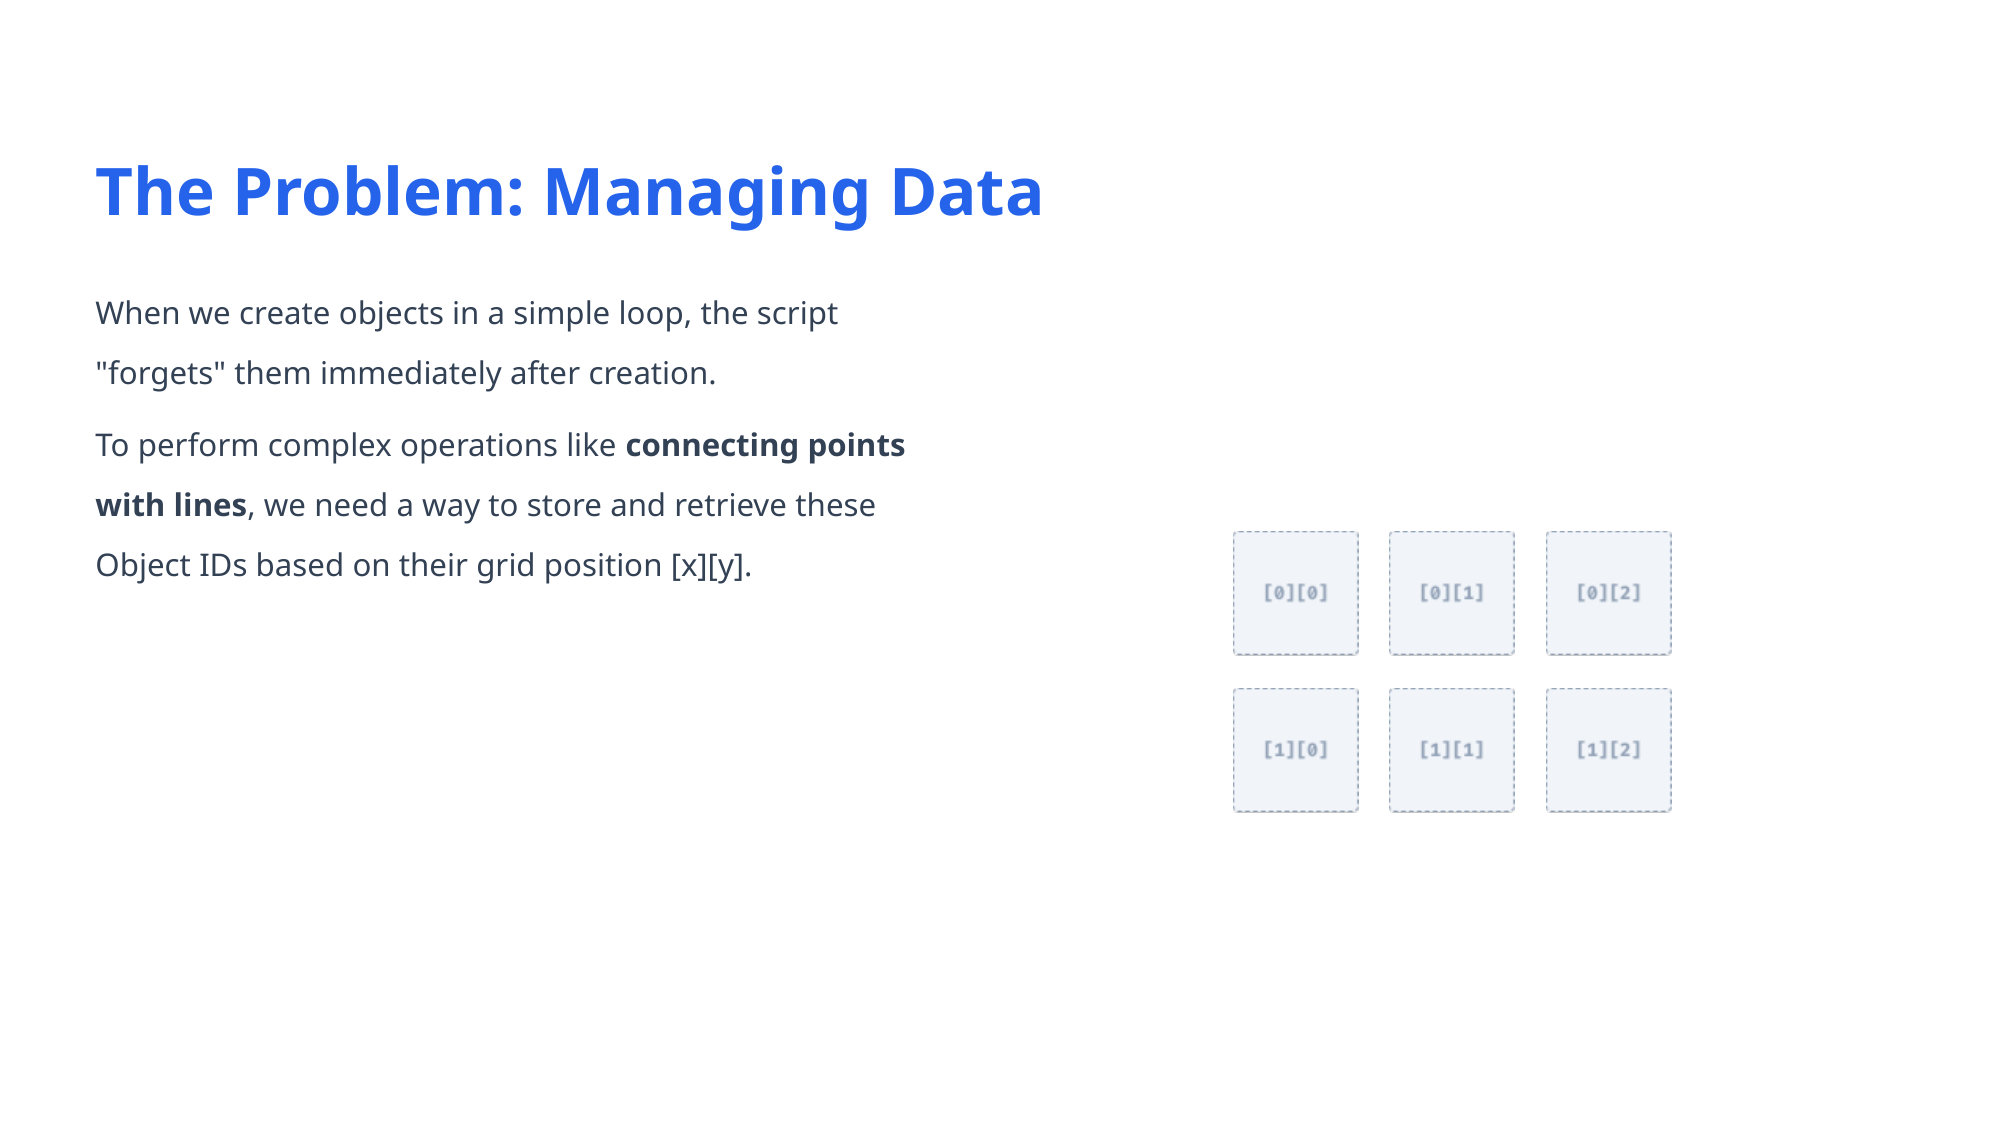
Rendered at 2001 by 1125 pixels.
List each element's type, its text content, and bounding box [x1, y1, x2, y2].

picture [1546, 531, 1672, 657]
text_box The Problem: Managing Data [95, 149, 1996, 229]
picture [1233, 688, 1359, 814]
picture [1389, 531, 1515, 657]
picture [1546, 688, 1672, 814]
picture [1233, 531, 1359, 657]
text_box When we create objects in a simple loop, the script "forgets" them immediately after creation. [95, 271, 910, 391]
text_box To perform complex operations like connecting points with lines, we need a way to store and retrieve these Object IDs based on their grid position [x][y]. [95, 402, 910, 583]
picture [1389, 688, 1515, 814]
